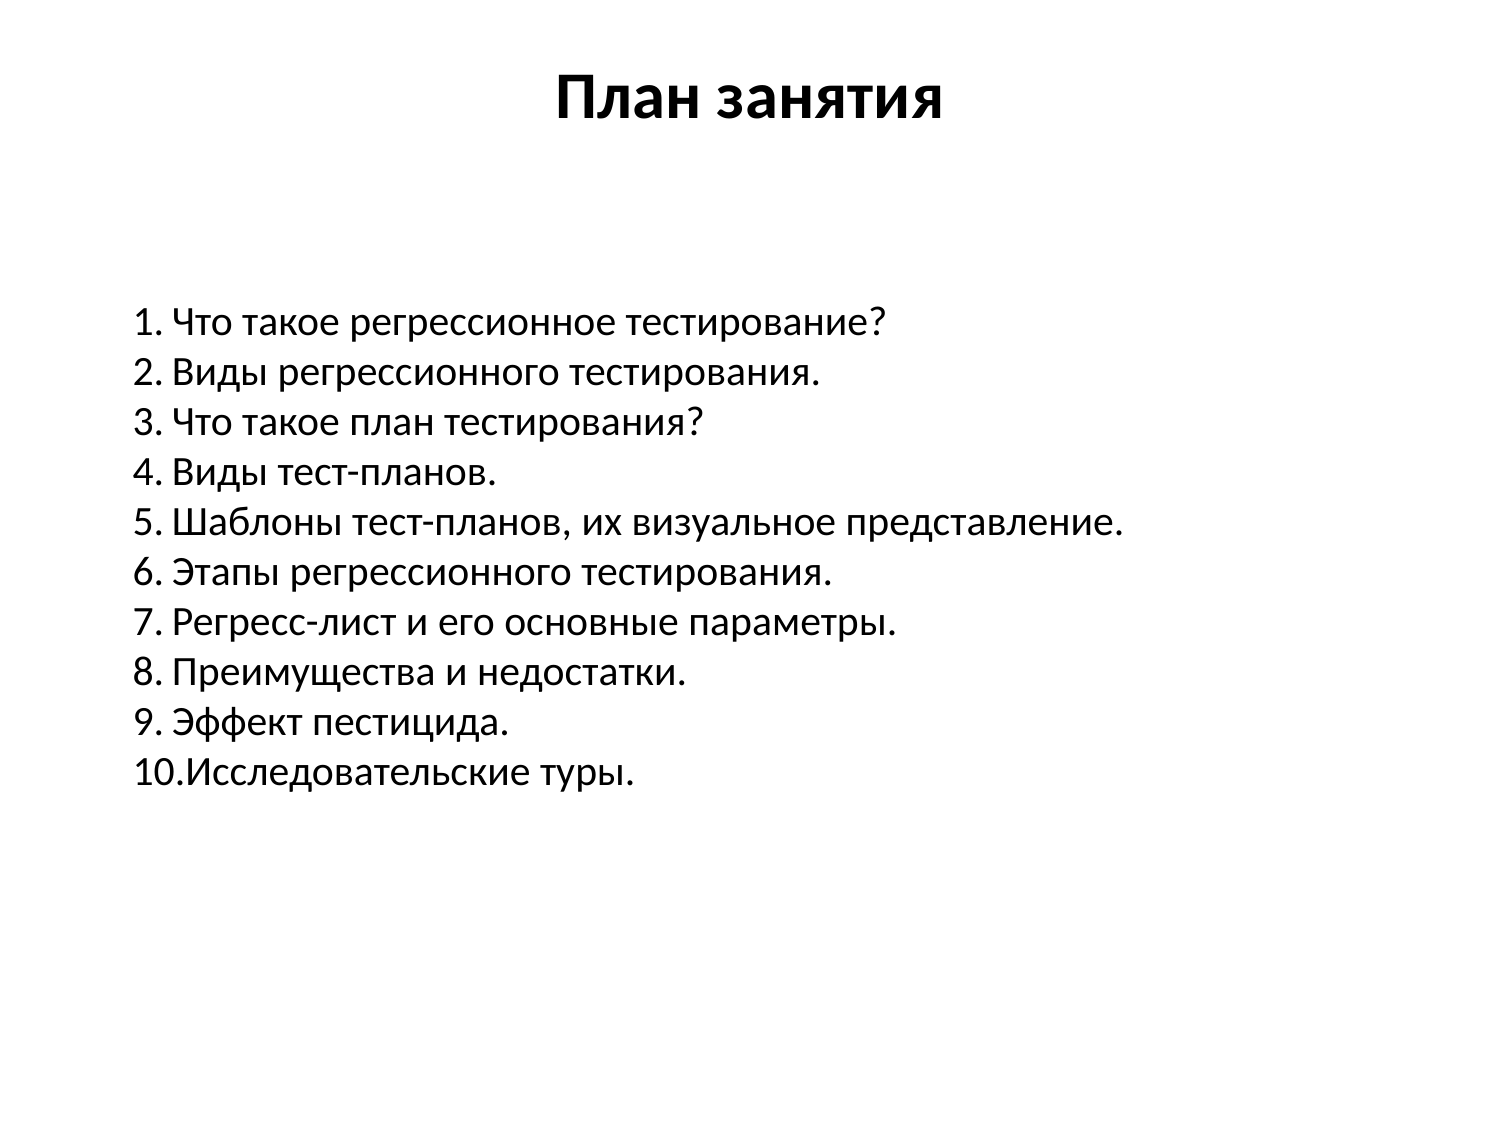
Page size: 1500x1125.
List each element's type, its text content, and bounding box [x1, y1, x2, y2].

text_box План занятия [52, 45, 1448, 140]
text_box Что такое регрессионное тестирование? Виды регрессионного тестирования. Что такое план тестирования? Виды тест-планов. Шаблоны тест-планов, их визуальное представление. Этапы регрессионного тестирования. Регресс-лист и его основные параметры. Преимущества и недостатки. Эффект пестицида. Исследовательские туры. [125, 286, 1133, 802]
